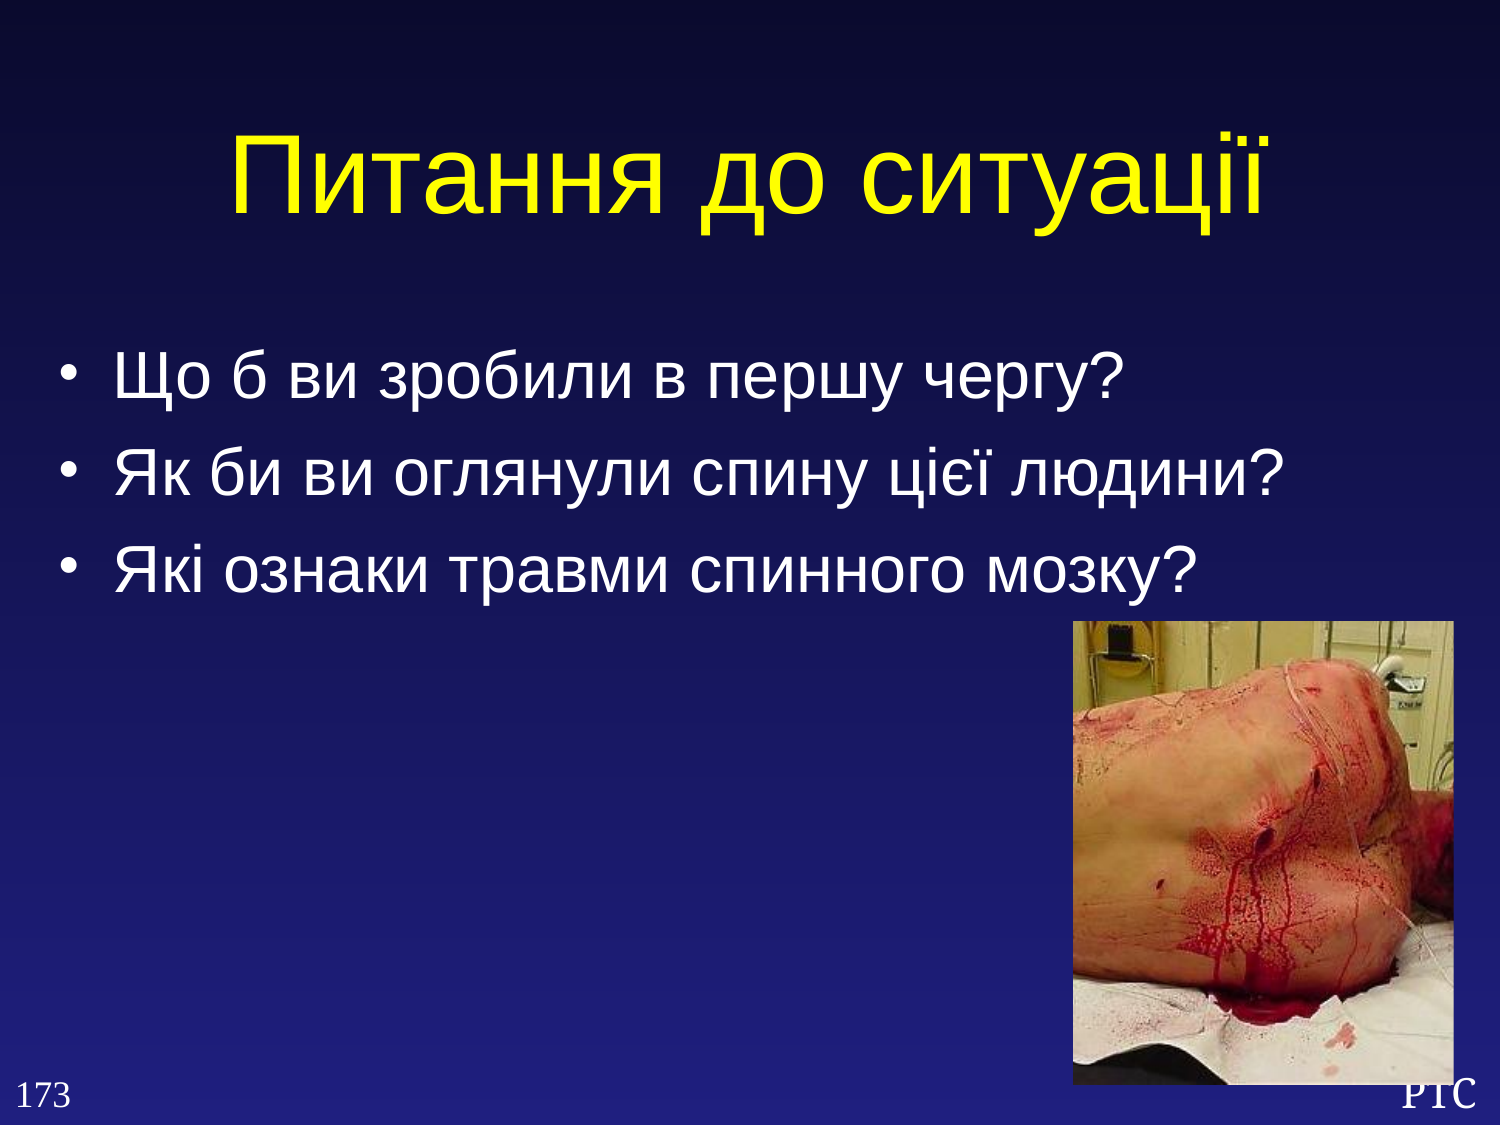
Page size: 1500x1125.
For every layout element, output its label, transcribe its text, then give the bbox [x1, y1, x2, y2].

picture [998, 621, 1454, 1085]
text_box 173 [0, 1061, 86, 1123]
text_box Питання до ситуації [111, 75, 1387, 263]
text_box Що б ви зробили в першу чергу? Як би ви оглянули спину цієї людини? Які ознаки травми спинного мозку? [42, 324, 1357, 1000]
